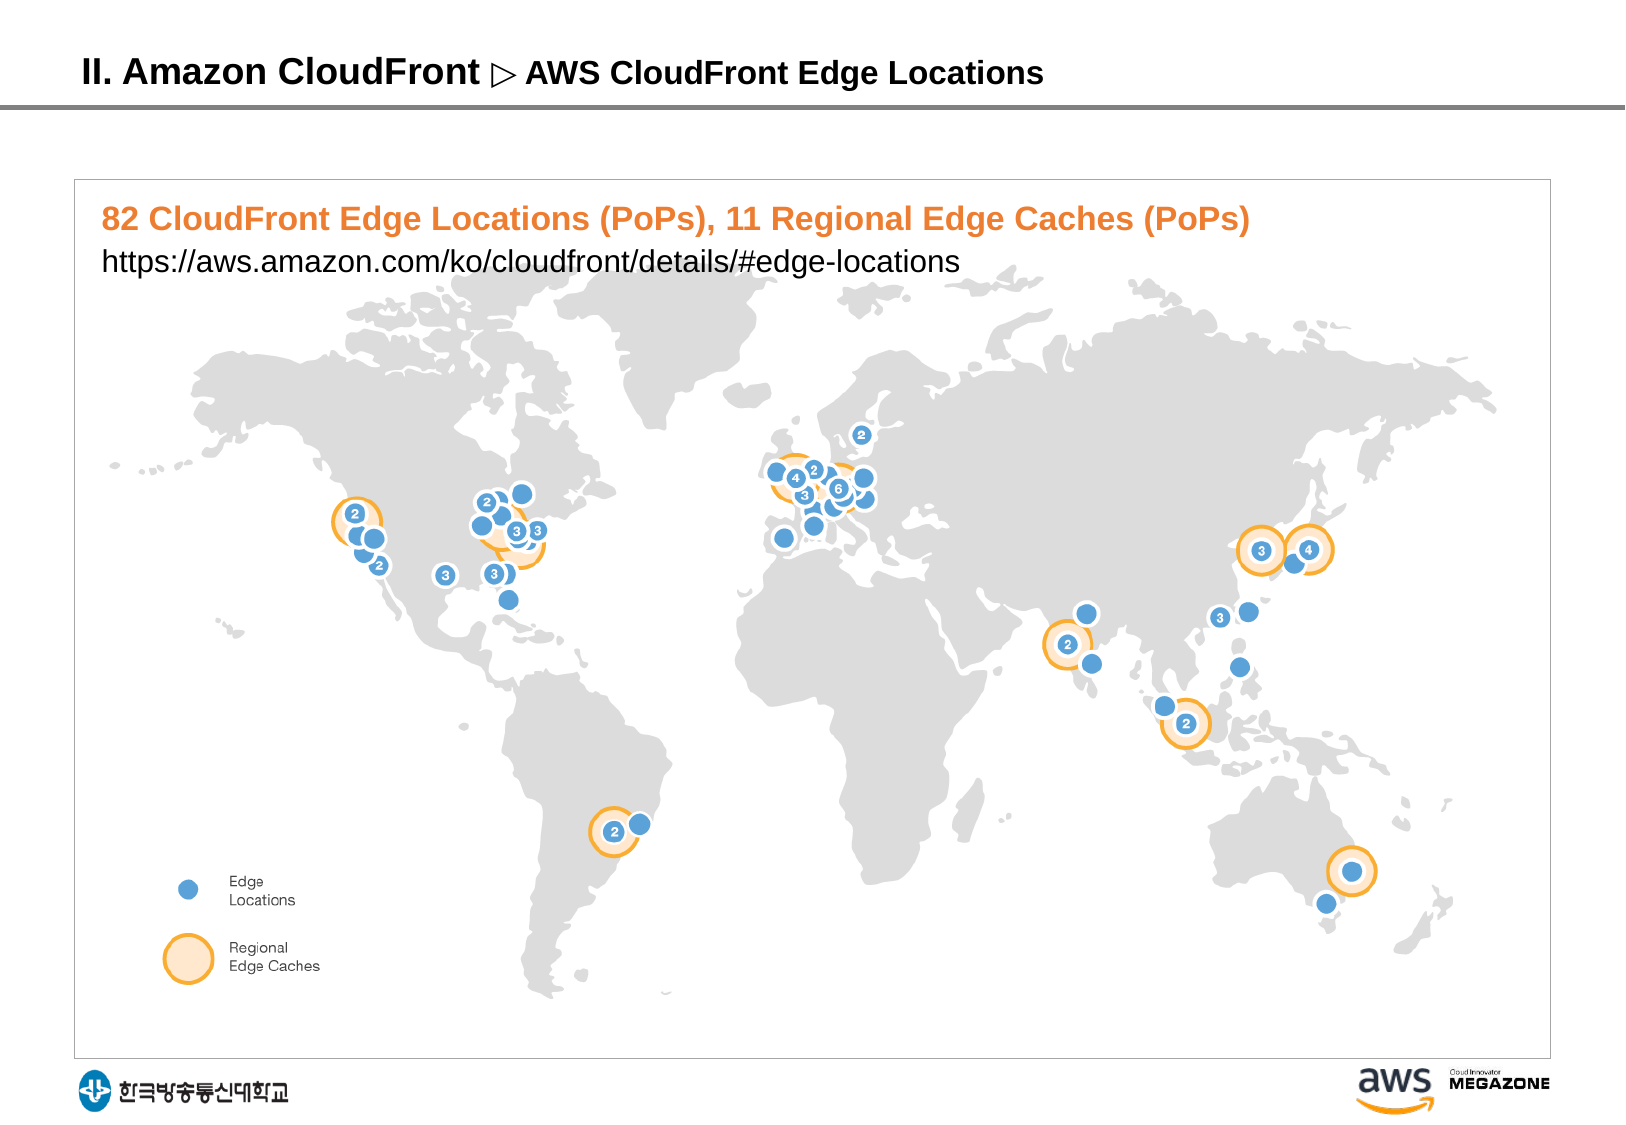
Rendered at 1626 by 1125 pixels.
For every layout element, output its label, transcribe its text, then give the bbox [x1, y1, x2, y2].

text_box 82 CloudFront Edge Locations (PoPs), 11 Regional Edge Caches (PoPs) [86, 189, 1625, 278]
picture [86, 222, 1519, 1034]
picture [1355, 1068, 1447, 1115]
picture [1448, 1066, 1550, 1090]
text_box II. Amazon CloudFront ▷ AWS CloudFront Edge Locations [75, 31, 1551, 108]
picture [62, 1058, 310, 1123]
